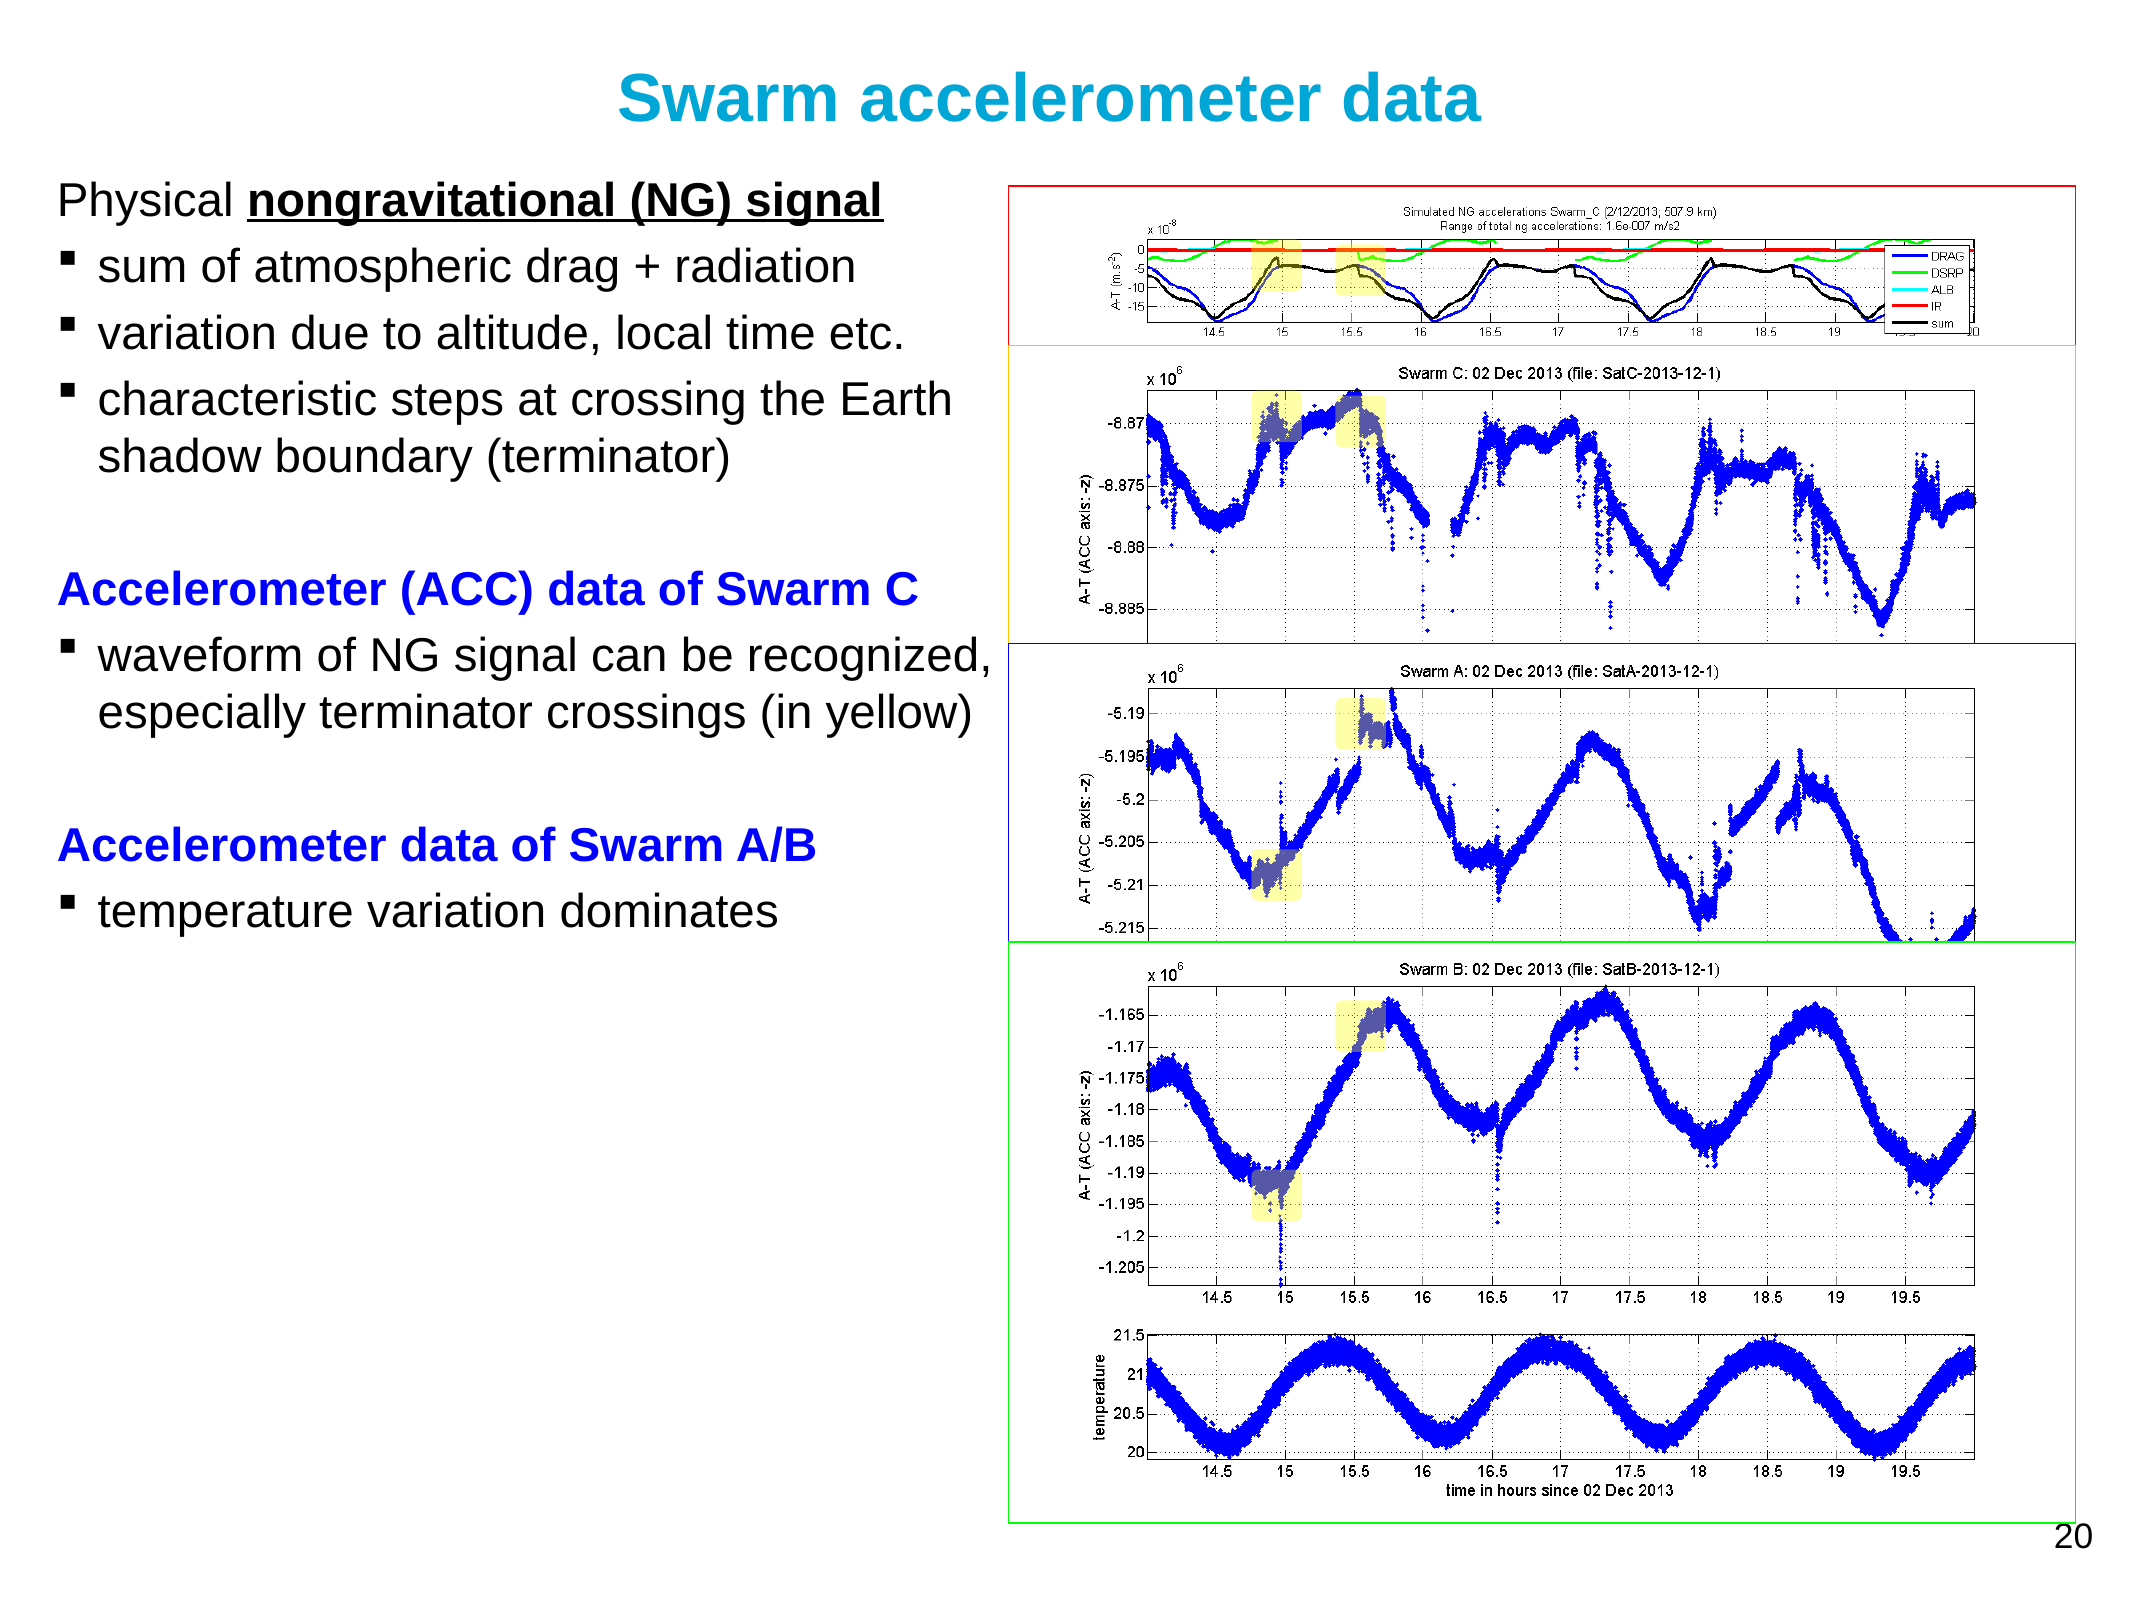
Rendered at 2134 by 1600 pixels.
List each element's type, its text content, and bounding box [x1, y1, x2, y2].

title Swarm accelerometer data [41, 44, 2058, 145]
list Physical nongravitational (NG) signal sum of atmospheric drag + radiation variation due to altitude, local time etc. characteristic steps at crossing the Earth shadow boundary (terminator) Accelerometer (ACC) data of Swarm C waveform of NG signal can be recognized, especially terminator crossings (in yellow) Accelerometer data of Swarm A/B temperature variation dominates [41, 161, 1034, 1472]
picture [1009, 186, 2075, 1523]
